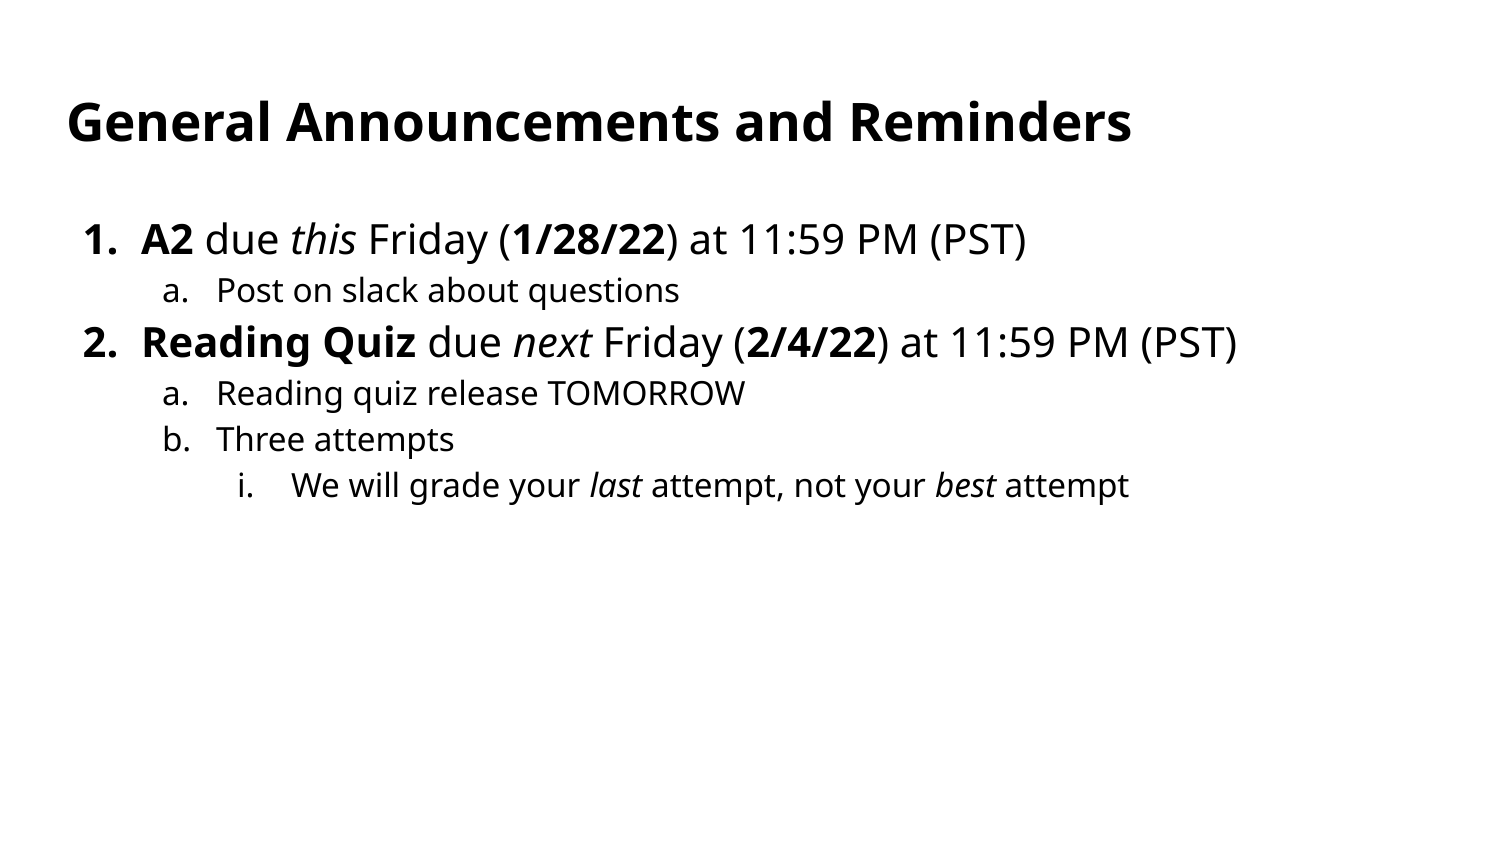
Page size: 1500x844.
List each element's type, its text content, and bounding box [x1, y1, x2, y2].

list A2 due this Friday (1/28/22) at 11:59 PM (PST) Post on slack about questions Reading Quiz due next Friday (2/4/22) at 11:59 PM (PST) Reading quiz release TOMORROW Three attempts We will grade your last attempt, not your best attempt [51, 190, 1449, 724]
title General Announcements and Reminders [51, 72, 1449, 167]
